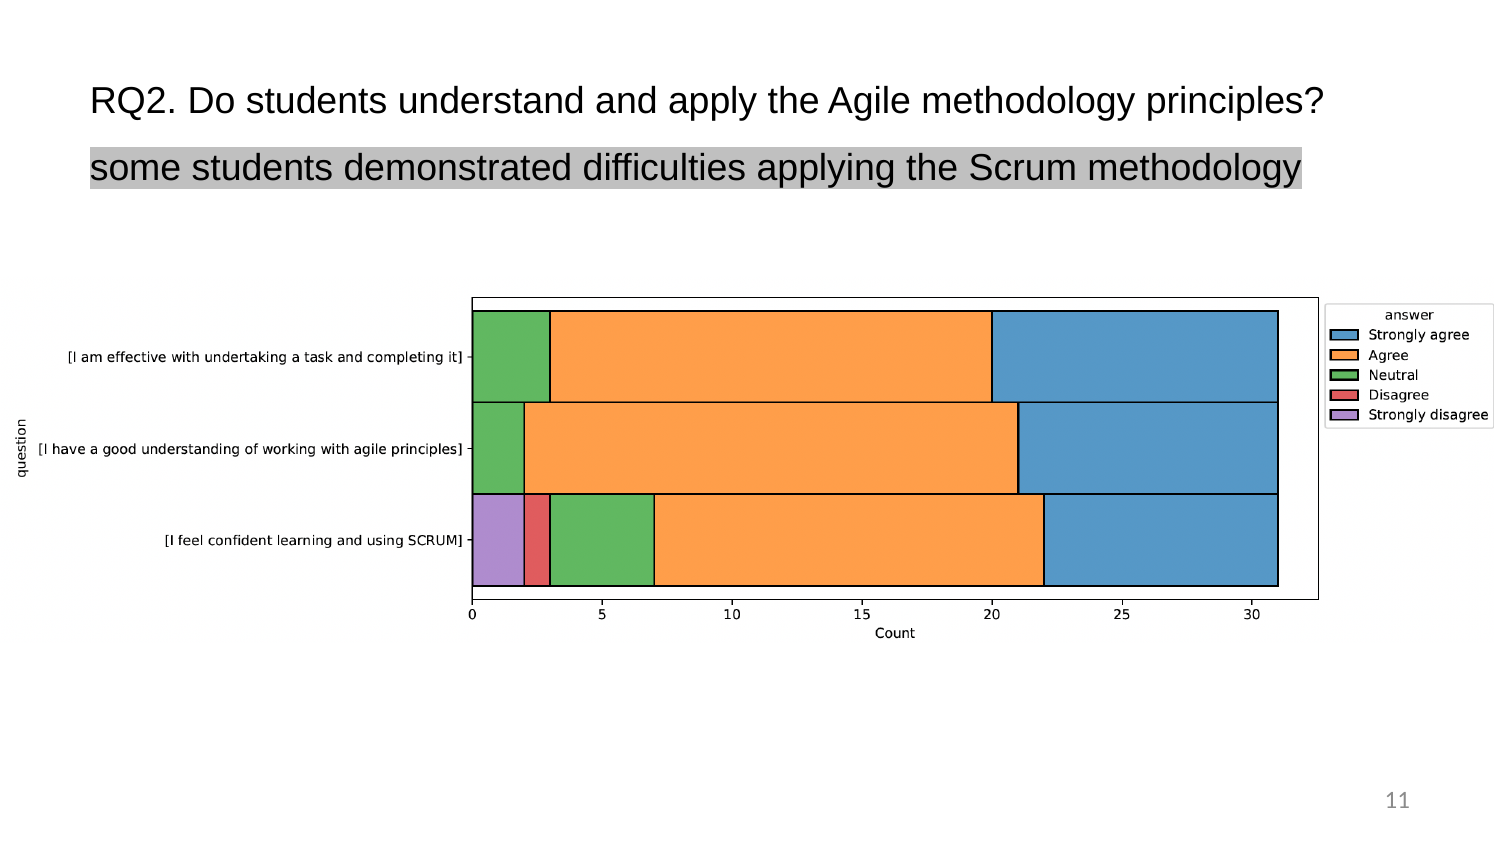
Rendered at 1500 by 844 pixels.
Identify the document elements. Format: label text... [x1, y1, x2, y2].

slide_number 11 [1074, 768, 1425, 829]
text_box RQ2. Do students understand and apply the Agile methodology principles? [74, 68, 1380, 128]
picture [0, 275, 1494, 644]
text_box some students demonstrated difficulties applying the Scrum methodology [75, 135, 1443, 196]
